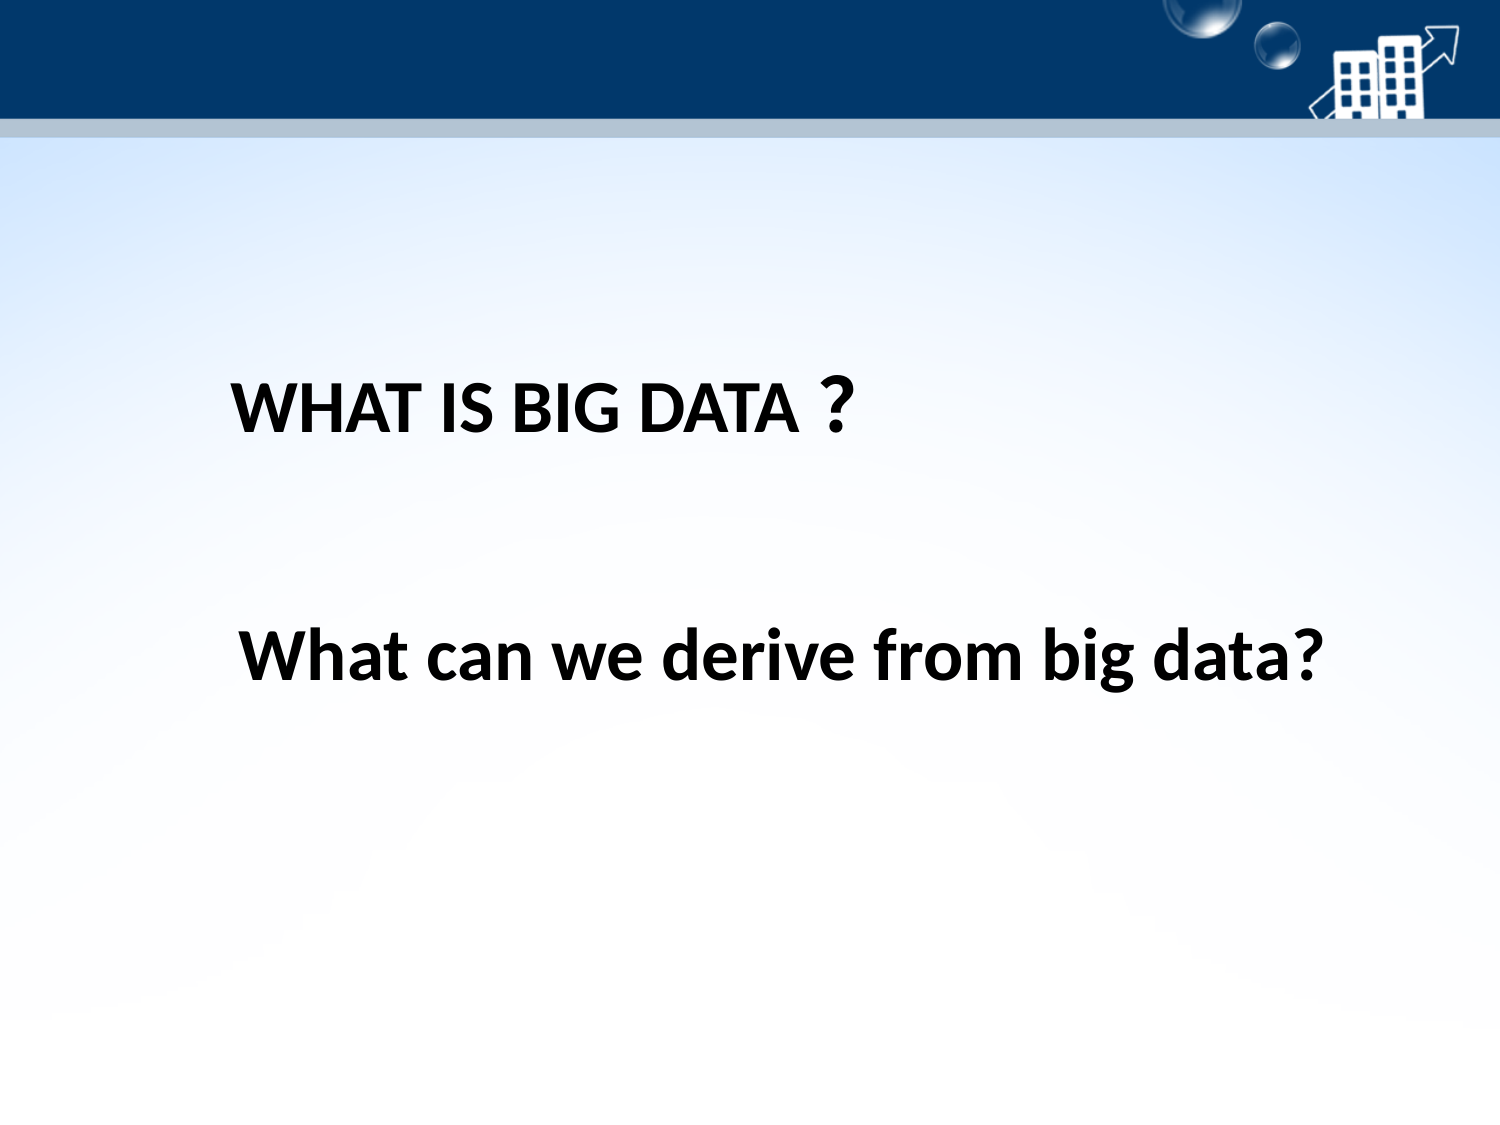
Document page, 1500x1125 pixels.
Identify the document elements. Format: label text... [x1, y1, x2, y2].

text_box What can we derive from big data? [224, 597, 1359, 703]
picture [0, 0, 1500, 1125]
text_box WHAT IS BIG DATA？ [215, 349, 1421, 455]
